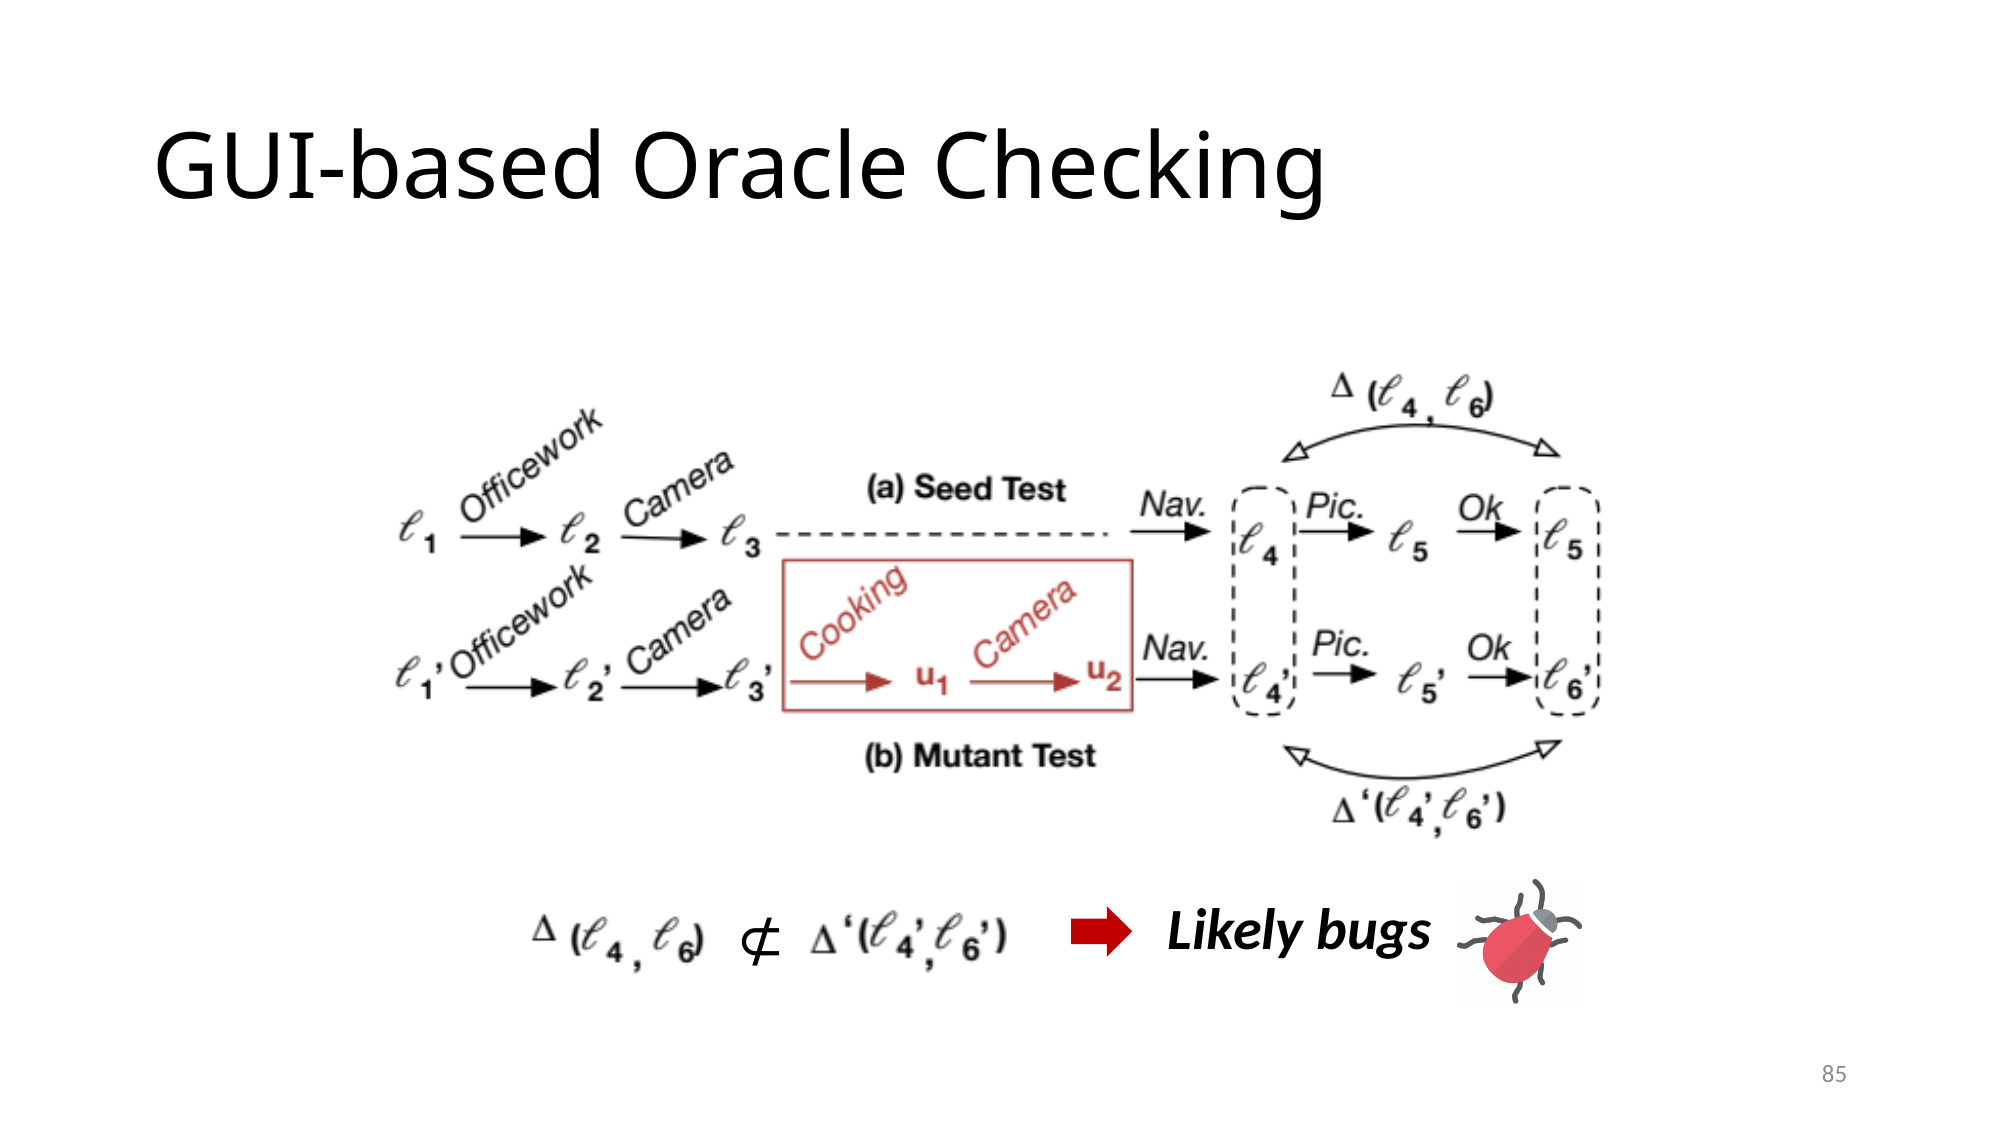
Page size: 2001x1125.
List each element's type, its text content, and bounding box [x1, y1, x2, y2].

text_box [1070, 903, 1134, 960]
picture [380, 346, 1604, 1047]
slide_number 85 [1412, 1042, 1863, 1103]
text_box Likely bugs [1153, 903, 1447, 969]
text_box ⊄ [723, 903, 793, 980]
title GUI-based Oracle Checking [137, 59, 1863, 278]
